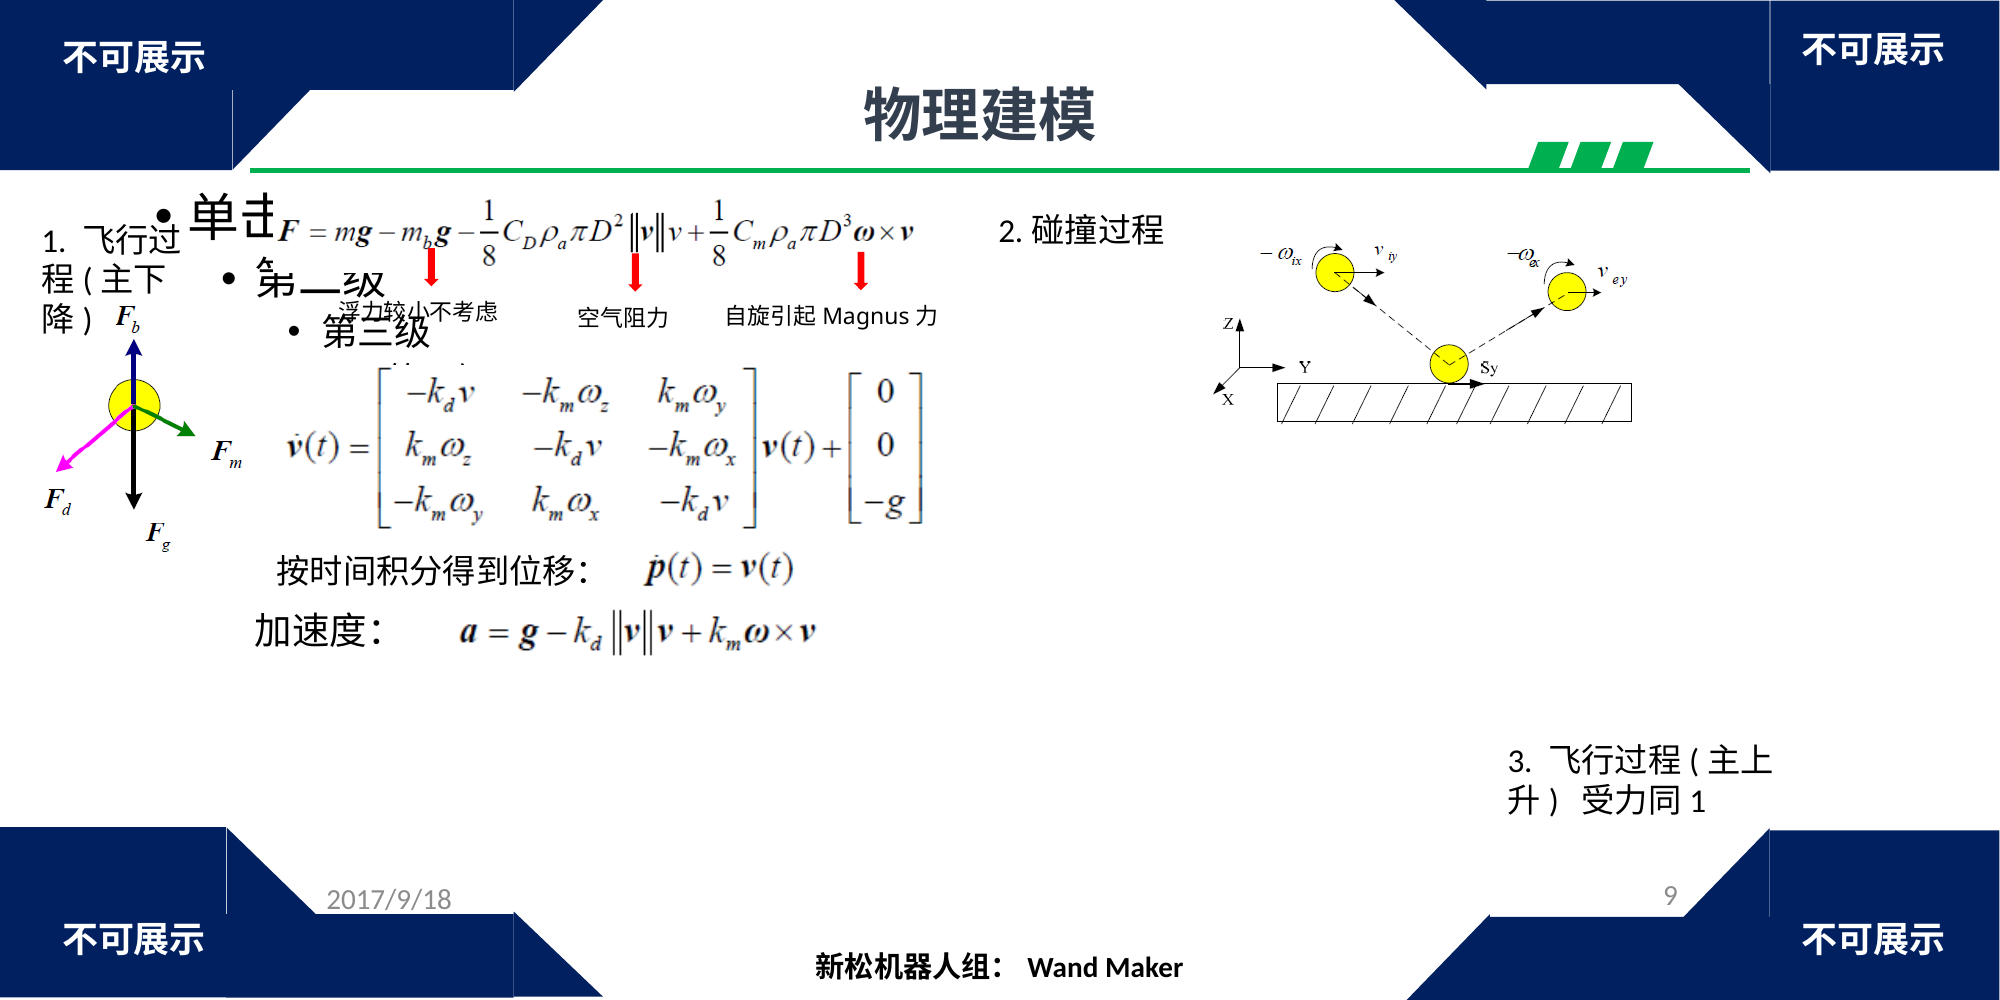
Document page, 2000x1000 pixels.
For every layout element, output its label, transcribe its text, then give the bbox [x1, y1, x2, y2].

picture [449, 549, 831, 662]
text_box 3. 飞行过程(主上升) 受力同1 [1492, 731, 1830, 827]
slide_number 9 [1520, 869, 1693, 923]
text_box 2.碰撞过程 [983, 202, 1195, 257]
text_box 加速度： [240, 599, 420, 660]
footer 新松机器人组：Wand Maker [662, 940, 1338, 995]
text_box 1. 飞行过程(主下降) [26, 211, 223, 295]
text_box 空气阻力 [562, 295, 698, 338]
title 物理建模 [369, 65, 1591, 170]
text_box 按时间积分得到位移： [262, 542, 673, 598]
text_box 浮力较小不考虑 [323, 290, 549, 333]
text_box [853, 273, 869, 291]
picture [273, 188, 923, 273]
picture [26, 295, 253, 563]
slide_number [311, 872, 503, 926]
picture [273, 365, 938, 535]
text_box [628, 273, 643, 292]
text_box 自旋引起Magnus力 [710, 294, 983, 337]
picture [1194, 215, 1662, 429]
text_box [424, 273, 439, 287]
